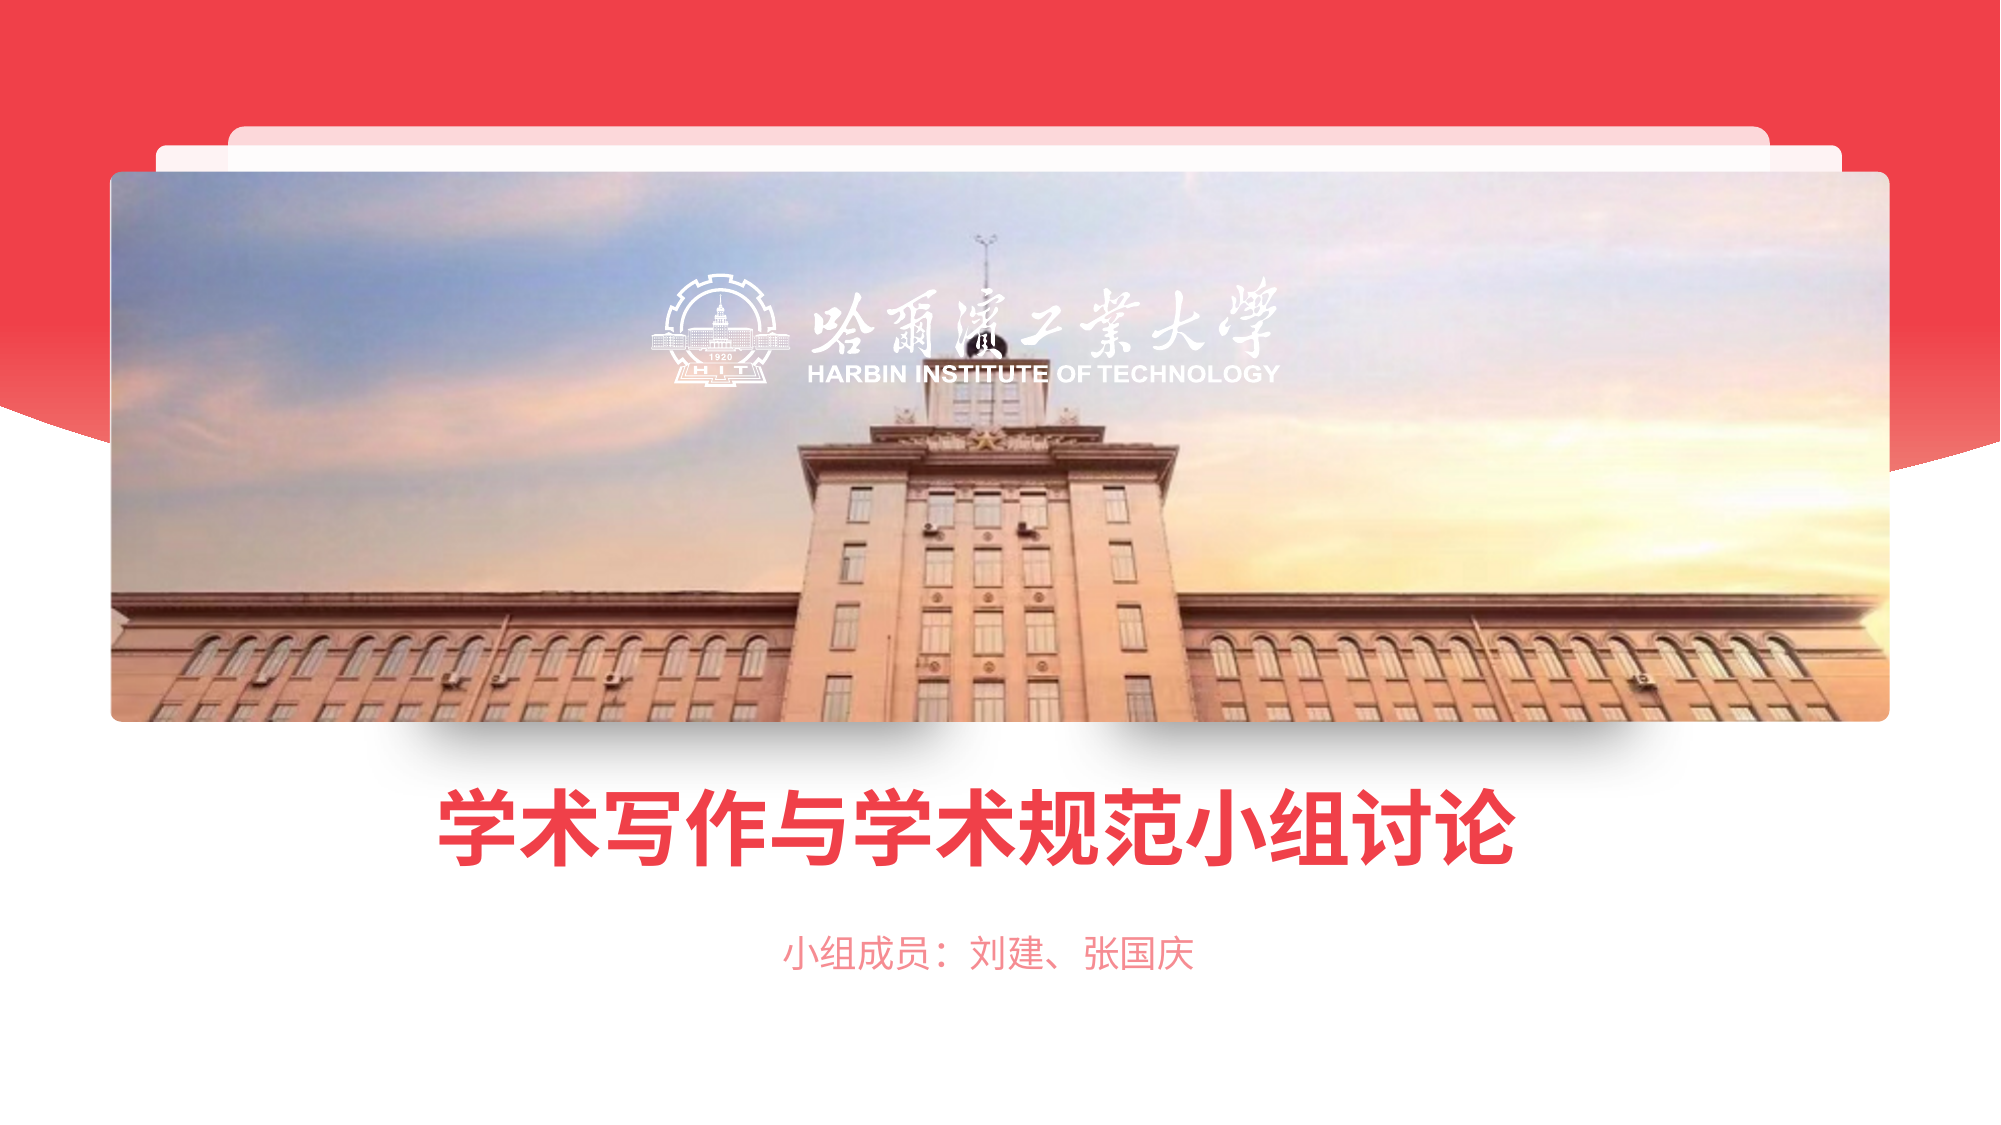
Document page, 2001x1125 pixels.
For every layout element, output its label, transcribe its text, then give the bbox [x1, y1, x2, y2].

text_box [651, 273, 1281, 387]
picture [109, 171, 1890, 722]
text_box 小组成员：刘建、张国庆 [669, 922, 1308, 983]
title 学术写作与学术规范小组讨论 [429, 787, 1524, 879]
text_box [154, 144, 1843, 171]
text_box [227, 125, 1771, 144]
